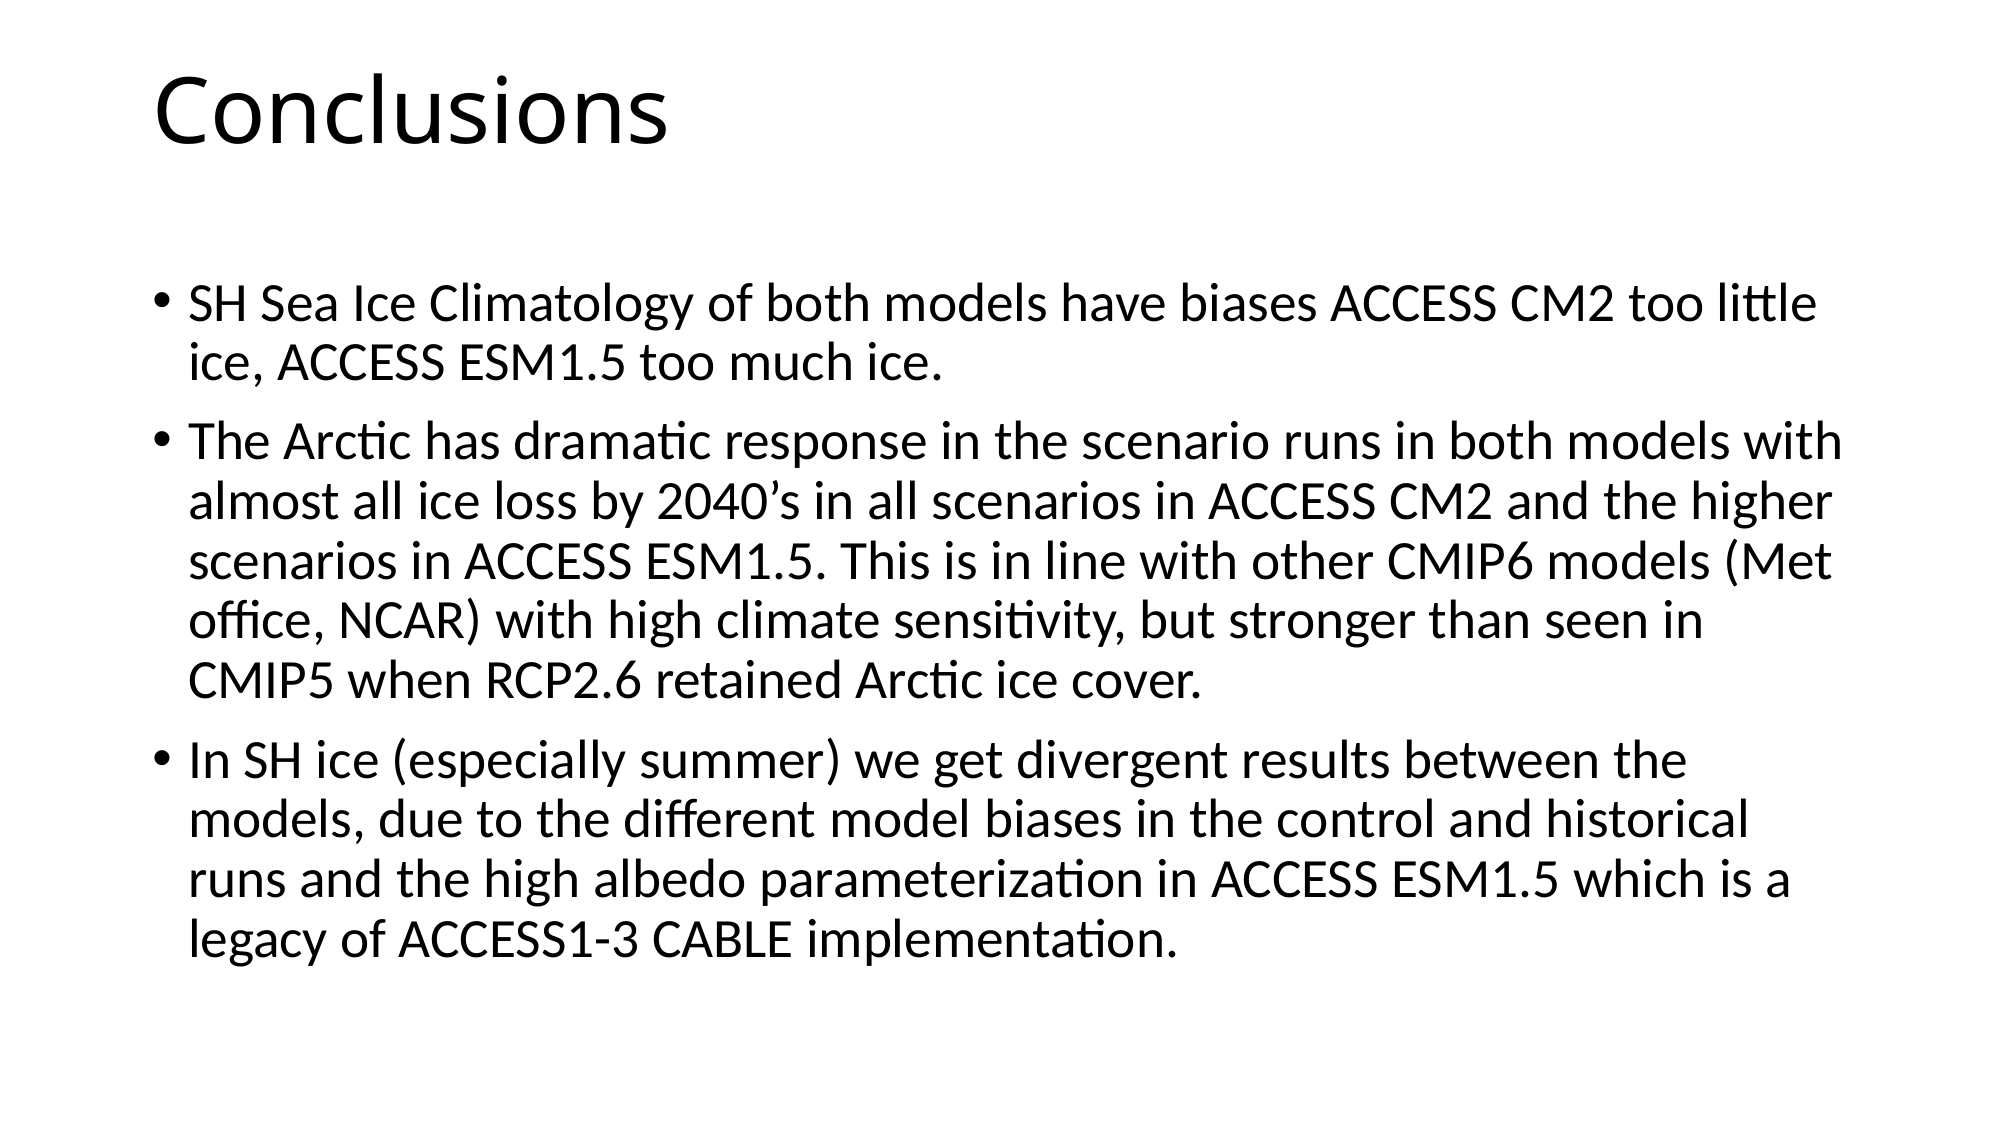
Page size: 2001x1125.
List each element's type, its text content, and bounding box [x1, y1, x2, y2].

title Conclusions [137, 59, 1863, 265]
list SH Sea Ice Climatology of both models have biases ACCESS CM2 too little ice, ACCESS ESM1.5 too much ice. The Arctic has dramatic response in the scenario runs in both models with almost all ice loss by 2040’s in all scenarios in ACCESS CM2 and the higher scenarios in ACCESS ESM1.5. This is in line with other CMIP6 models (Met office, NCAR) with high climate sensitivity, but stronger than seen in CMIP5 when RCP2.6 retained Arctic ice cover. In SH ice (especially summer) we get divergent results between the models, due to the different model biases in the control and historical runs and the high albedo parameterization in ACCESS ESM1.5 which is a legacy of ACCESS1-3 CABLE implementation. [137, 265, 1863, 980]
